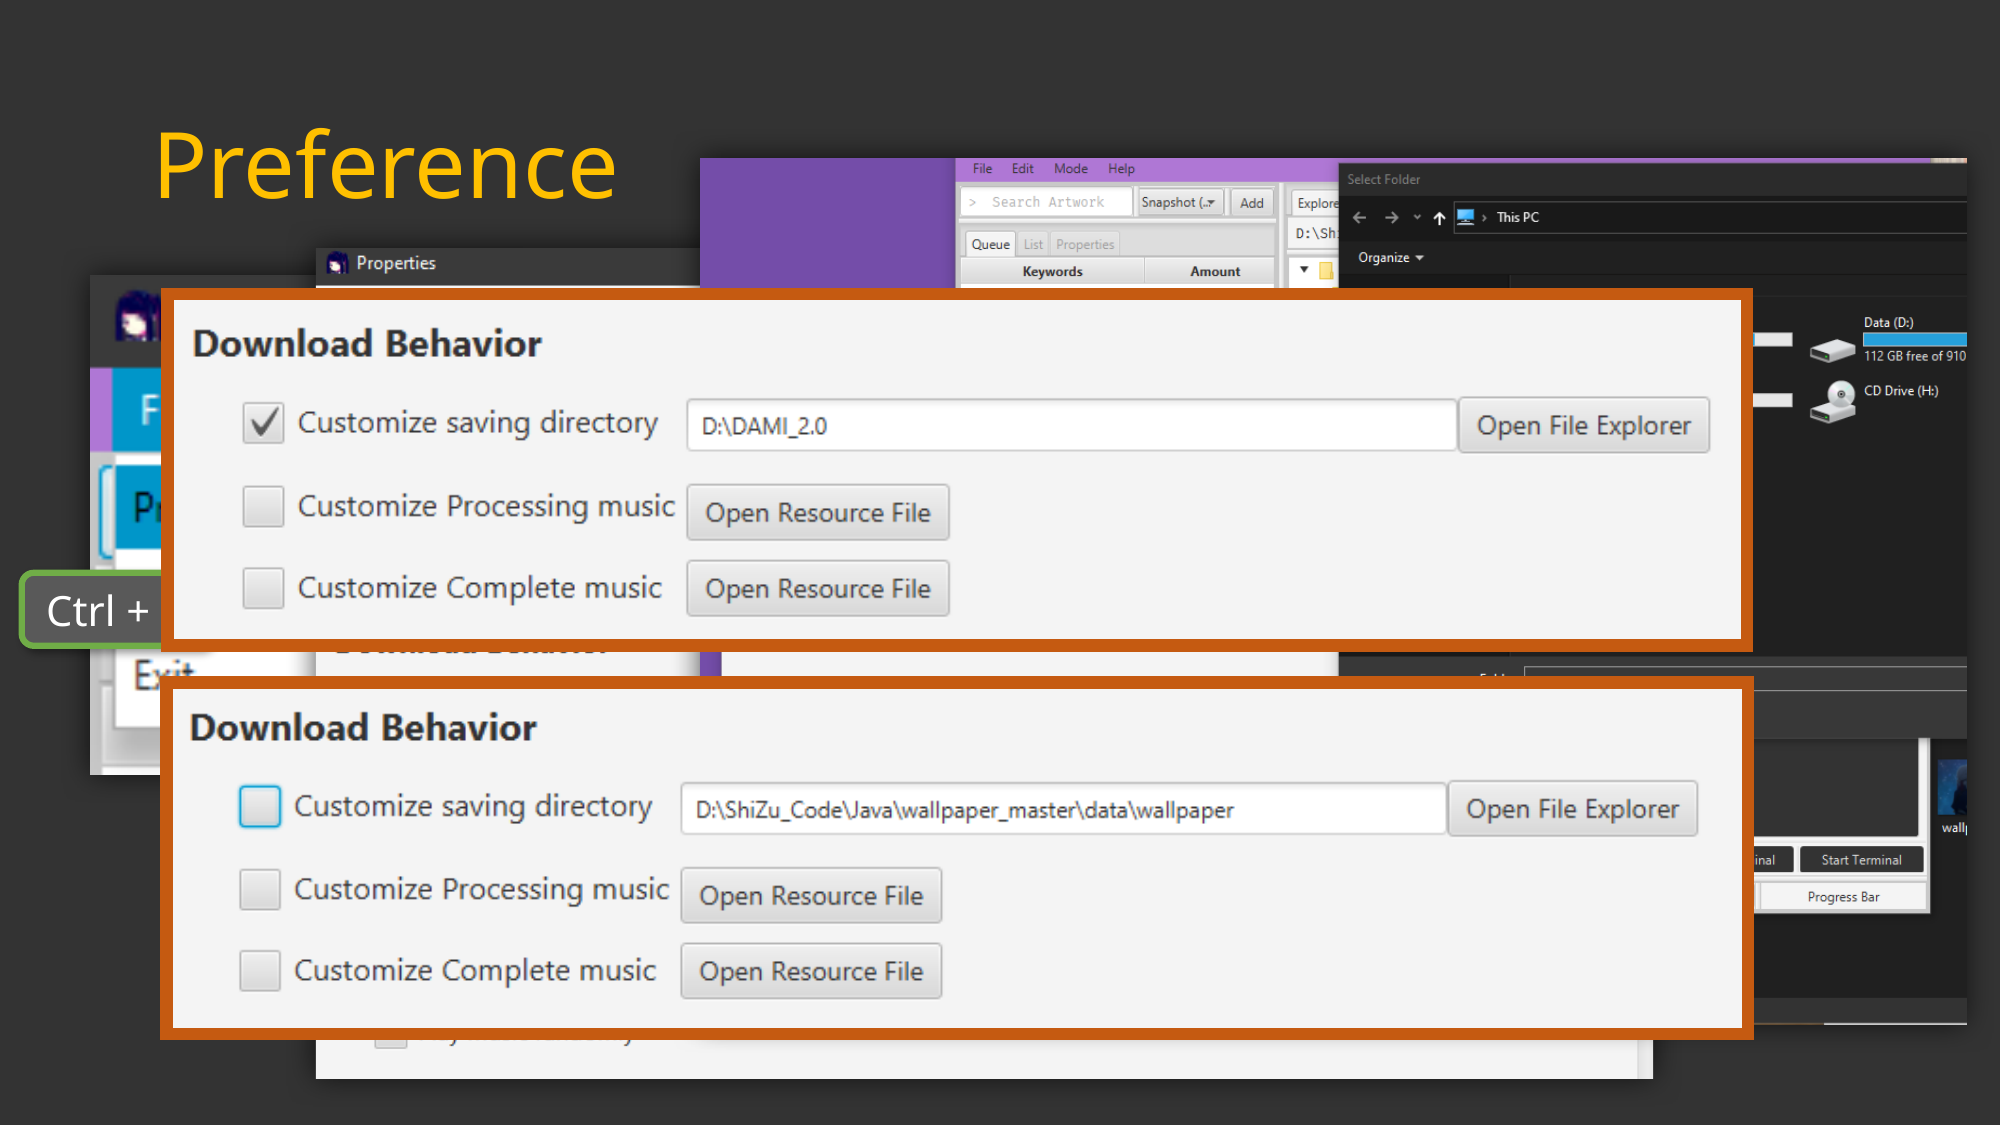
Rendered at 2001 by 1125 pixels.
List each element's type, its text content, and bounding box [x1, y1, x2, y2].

title Preference [137, 59, 1863, 275]
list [315, 1028, 1654, 1079]
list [315, 248, 700, 300]
picture [0, 0, 2000, 1125]
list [315, 640, 700, 688]
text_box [21, 504, 315, 646]
